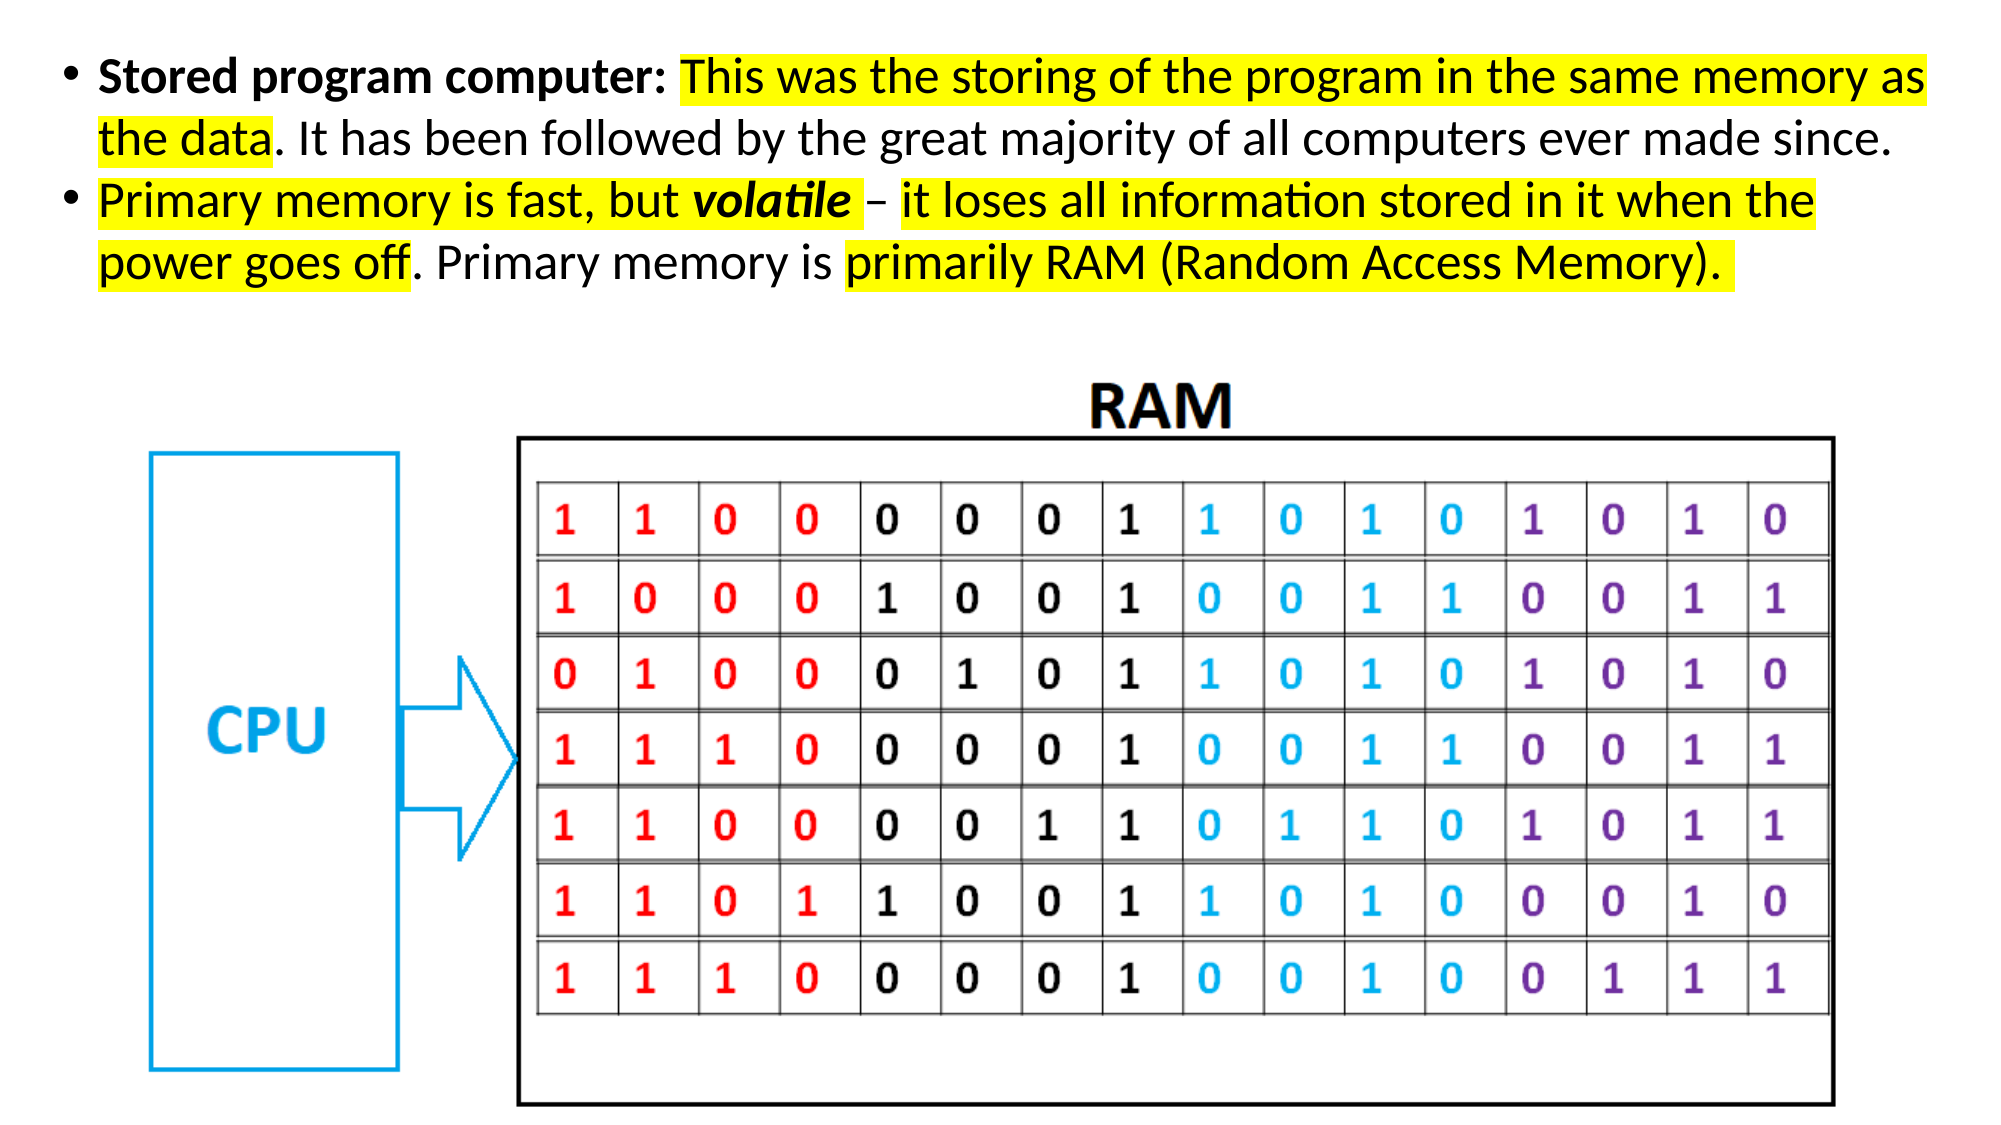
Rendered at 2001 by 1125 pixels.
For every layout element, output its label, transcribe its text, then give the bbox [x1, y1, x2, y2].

text_box Stored program computer: This was the storing of the program in the same memory as the data. It has been followed by the great majority of all computers ever made since. Primary memory is fast, but volatile – it loses all information stored in it when the power goes off. Primary memory is primarily RAM (Random Access Memory). [47, 33, 1951, 385]
picture [137, 359, 1851, 1113]
